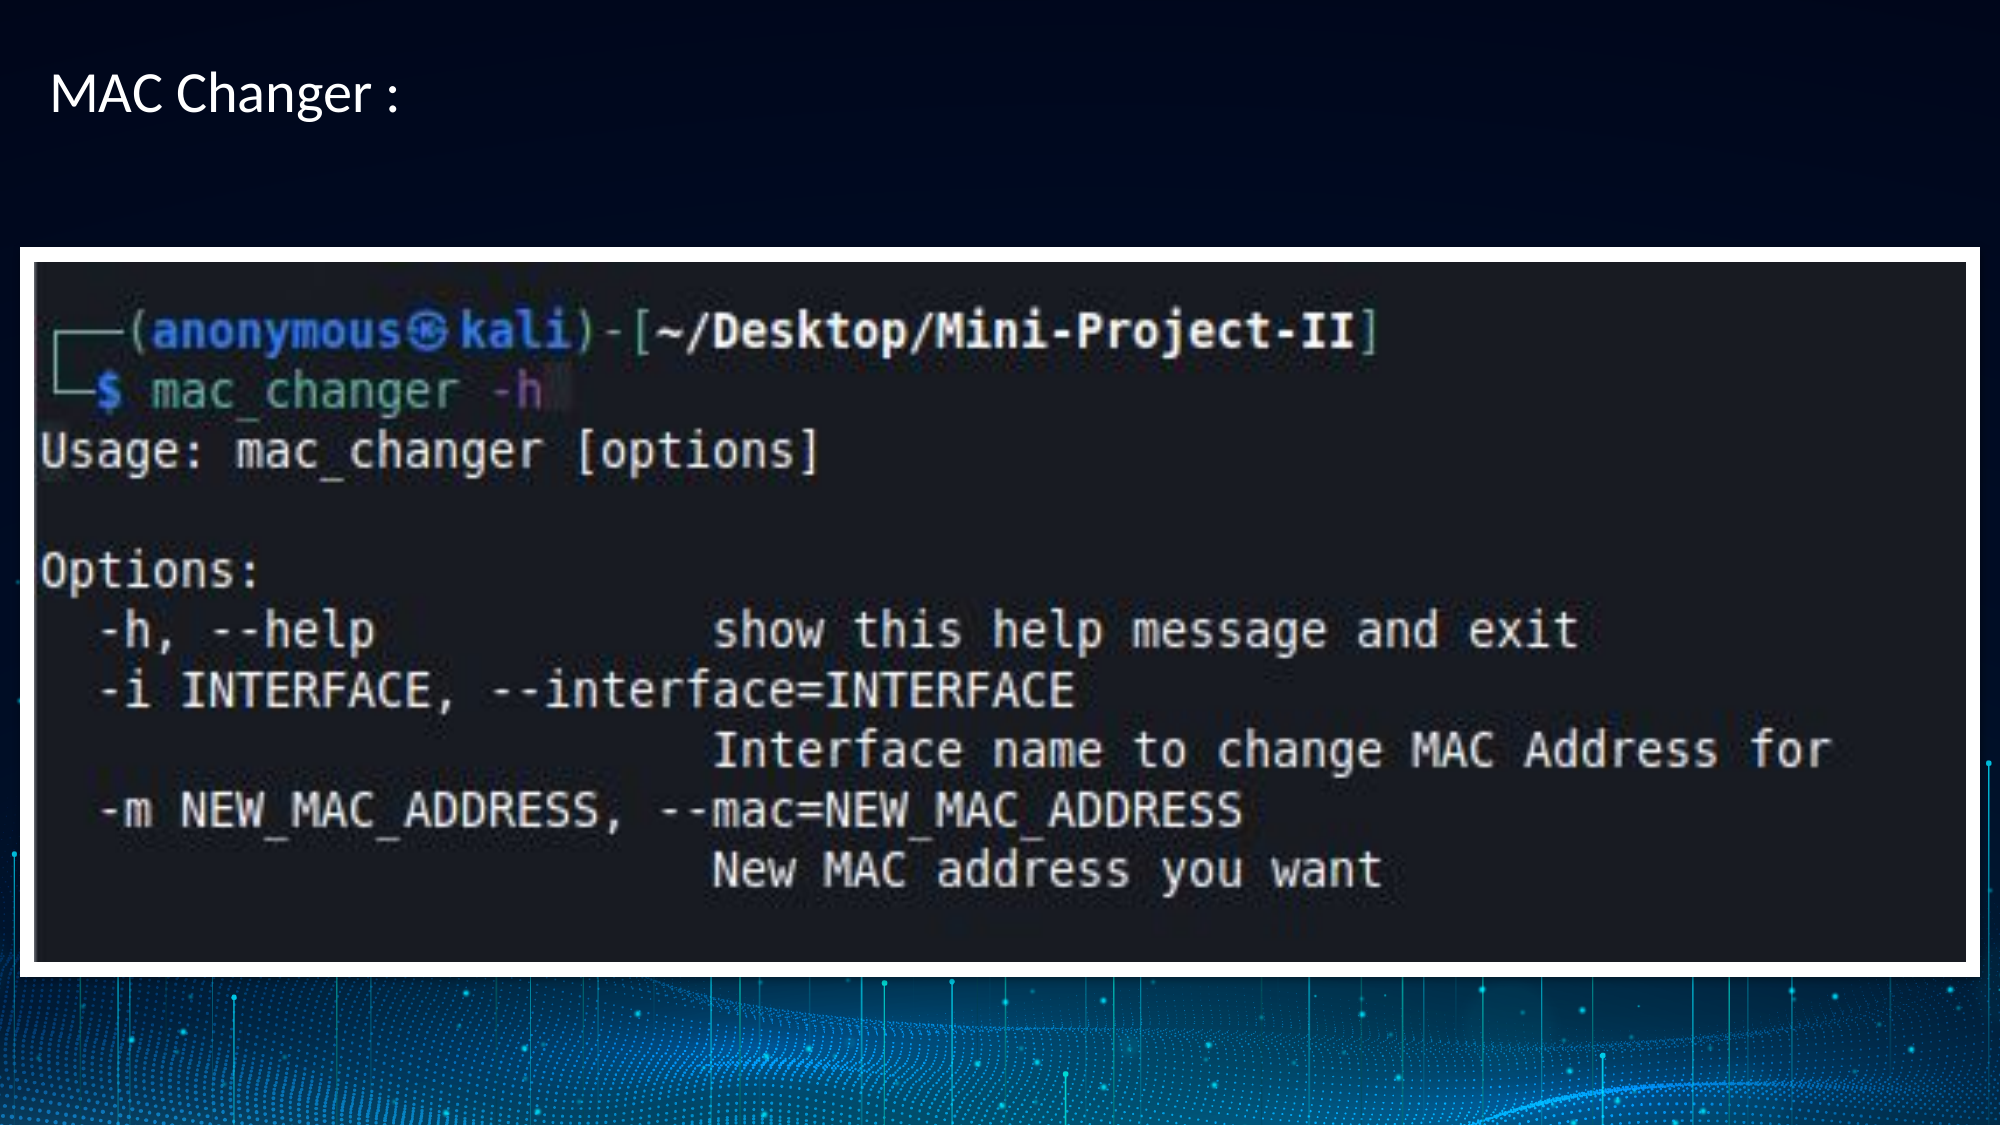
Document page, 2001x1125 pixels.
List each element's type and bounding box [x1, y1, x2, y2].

picture [34, 261, 1966, 962]
list [0, 0, 2000, 1125]
